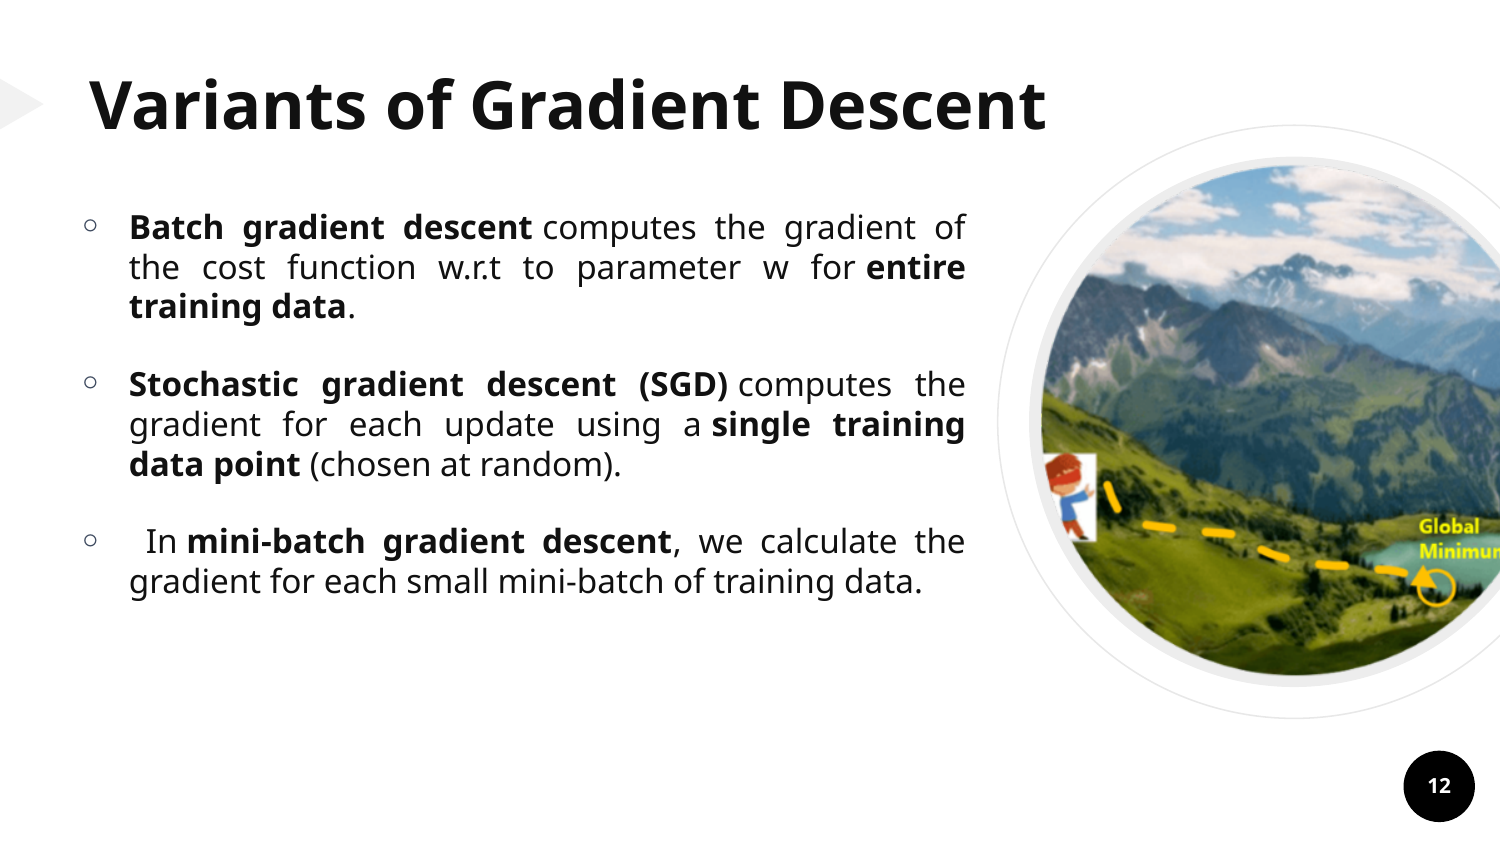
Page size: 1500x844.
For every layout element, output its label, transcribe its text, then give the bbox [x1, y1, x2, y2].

title Variants of Gradient Descent [74, 48, 1067, 157]
list Batch gradient descent computes the gradient of the cost function w.r.t to parameter w for entire training data. Stochastic gradient descent (SGD) computes the gradient for each update using a single training data point (chosen at random). In mini-batch gradient descent, we calculate the gradient for each small mini-batch of training data. [41, 190, 982, 765]
slide_number 12 [1403, 750, 1475, 823]
picture [794, 138, 1500, 703]
